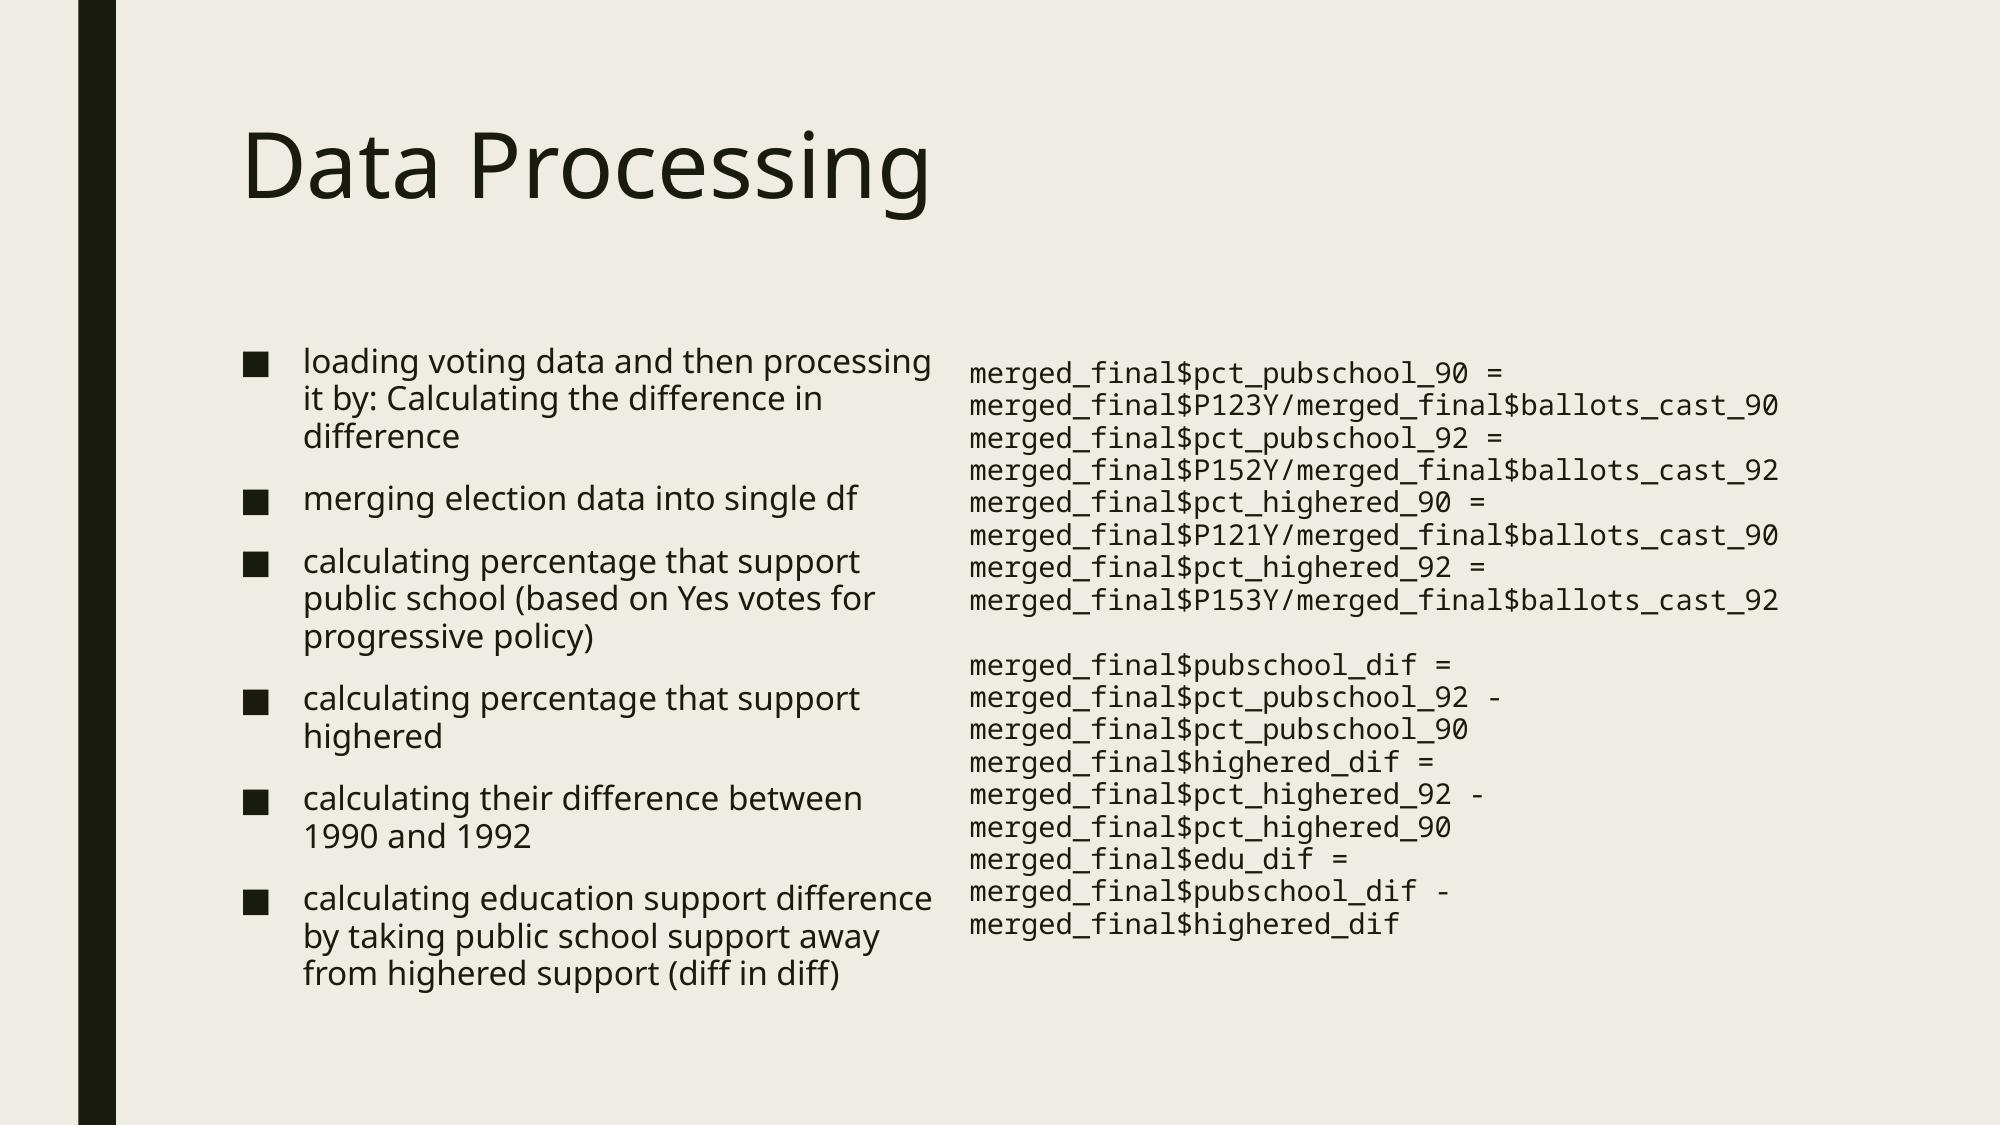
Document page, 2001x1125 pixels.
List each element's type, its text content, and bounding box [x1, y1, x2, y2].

title Data Processing [225, 112, 1800, 241]
list merged_final$pct_pubschool_90 = merged_final$P123Y/merged_final$ballots_cast_90 merged_final$pct_pubschool_92 = merged_final$P152Y/merged_final$ballots_cast_92 merged_final$pct_highered_90 = merged_final$P121Y/merged_final$ballots_cast_90 merged_final$pct_highered_92 = merged_final$P153Y/merged_final$ballots_cast_92 merged_final$pubschool_dif = merged_final$pct_pubschool_92 - merged_final$pct_pubschool_90 merged_final$highered_dif = merged_final$pct_highered_92 - merged_final$pct_highered_90 merged_final$edu_dif = merged_final$pubschool_dif - merged_final$highered_dif [954, 296, 1801, 963]
list loading voting data and then processing it by: Calculating the difference in difference merging election data into single df calculating percentage that support public school (based on Yes votes for progressive policy) calculating percentage that support highered calculating their difference between 1990 and 1992 calculating education support difference by taking public school support away from highered support (diff in diff) [225, 335, 954, 923]
